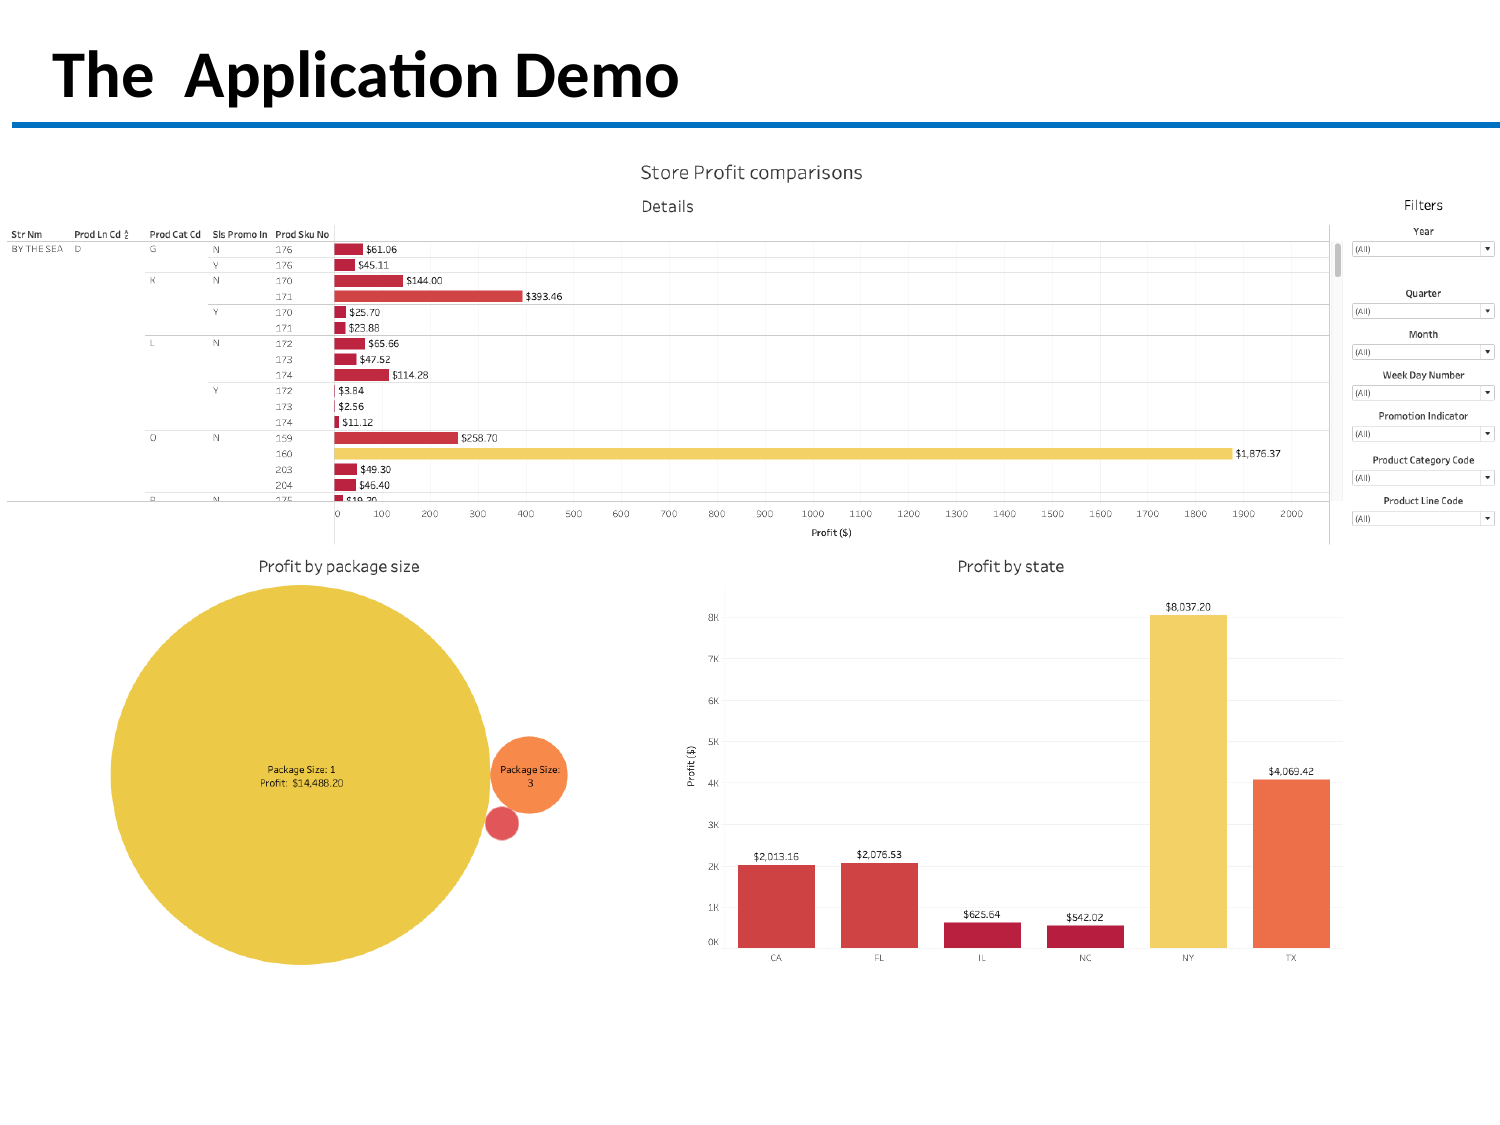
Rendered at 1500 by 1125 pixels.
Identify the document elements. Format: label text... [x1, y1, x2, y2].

title The Application Demo [37, 37, 1388, 105]
picture [0, 154, 1500, 970]
